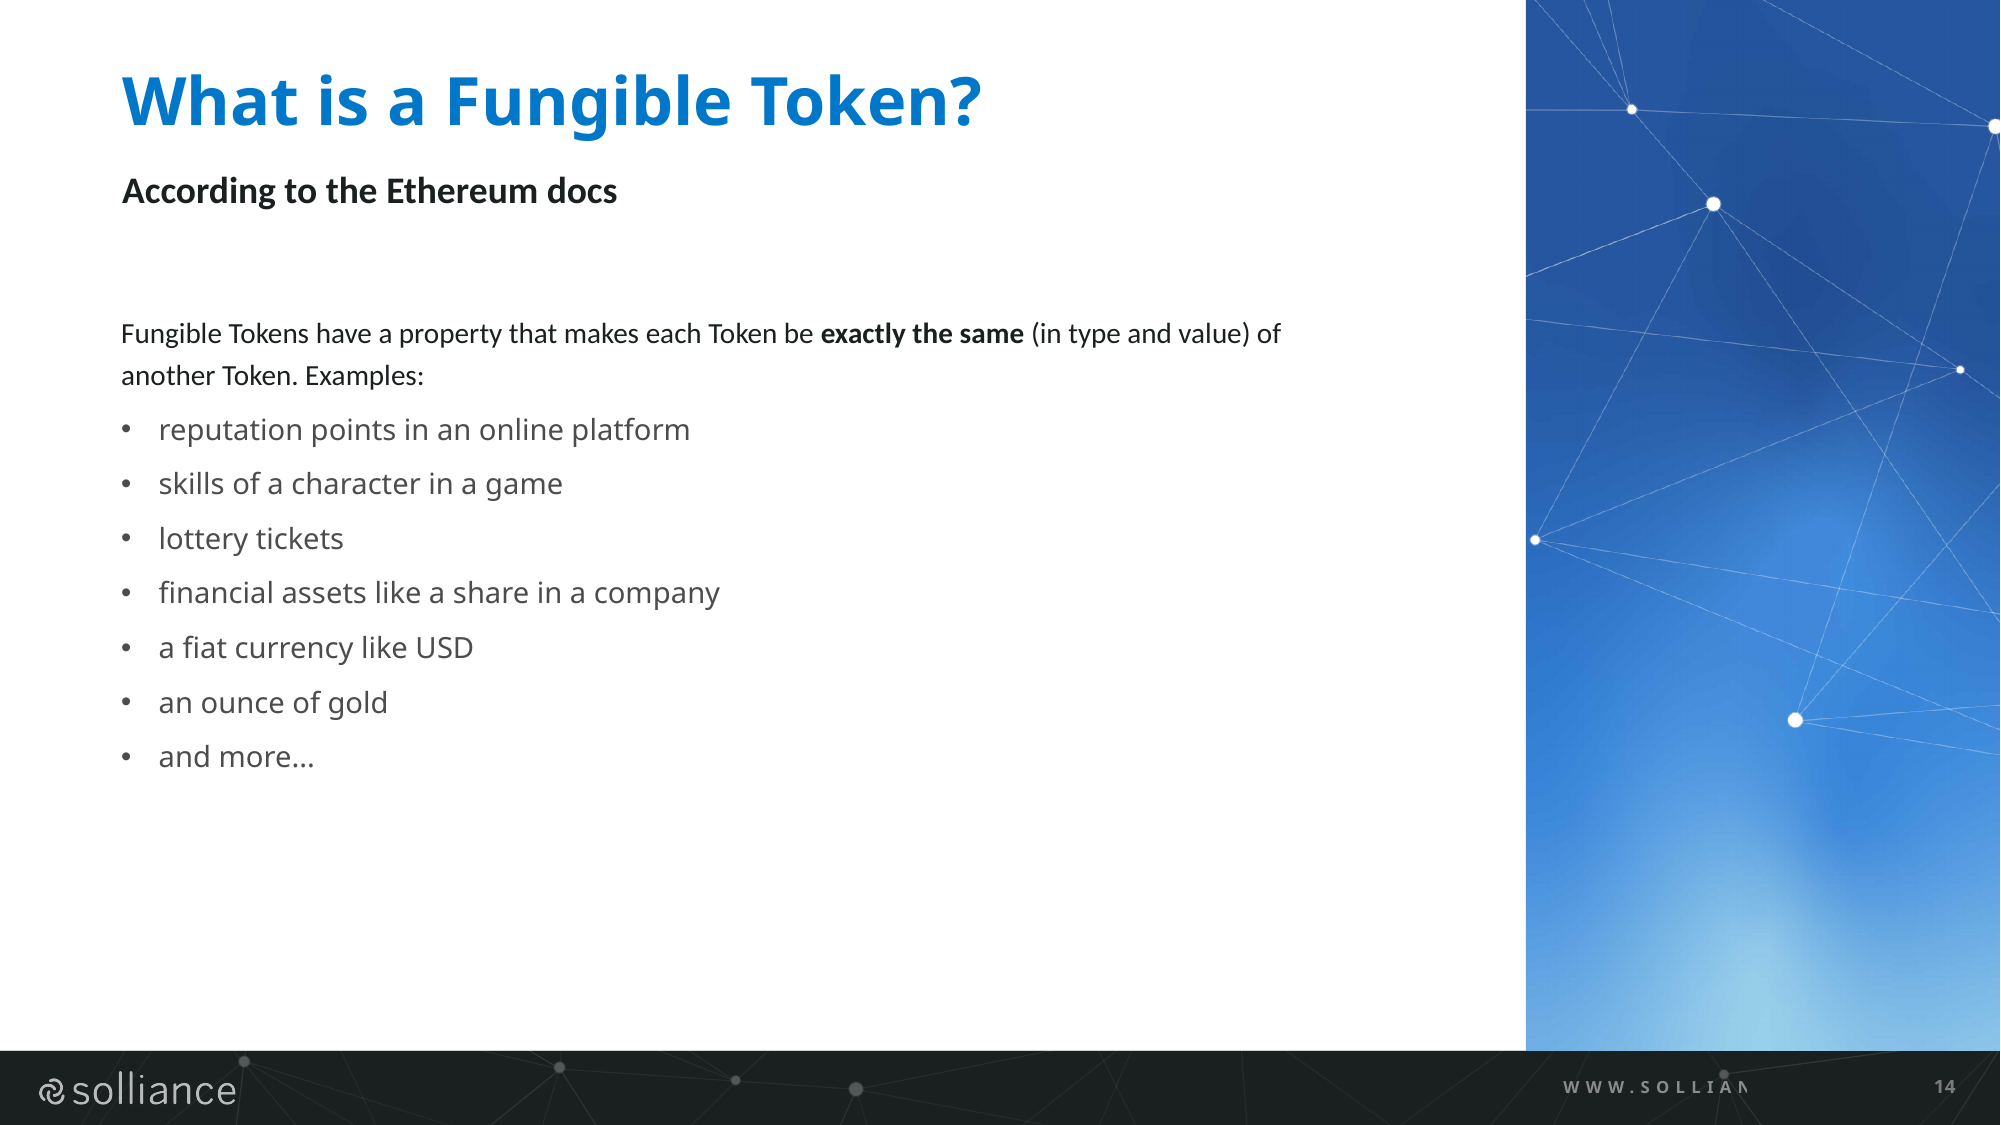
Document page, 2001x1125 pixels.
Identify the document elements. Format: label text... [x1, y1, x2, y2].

slide_number 14 [1908, 1060, 1981, 1116]
list Fungible Tokens have a property that makes each Token be exactly the same (in type and value) of another Token. Examples: reputation points in an online platform skills of a character in a game lottery tickets financial assets like a share in a company a fiat currency like USD an ounce of gold and more... [106, 299, 1350, 975]
title What is a Fungible Token? [107, 56, 1350, 149]
picture [1525, 0, 2000, 1051]
picture [39, 1071, 236, 1105]
footer WWW.SOLLIANCE.NET [1186, 1060, 1862, 1116]
list According to the Ethereum docs [107, 149, 1350, 257]
